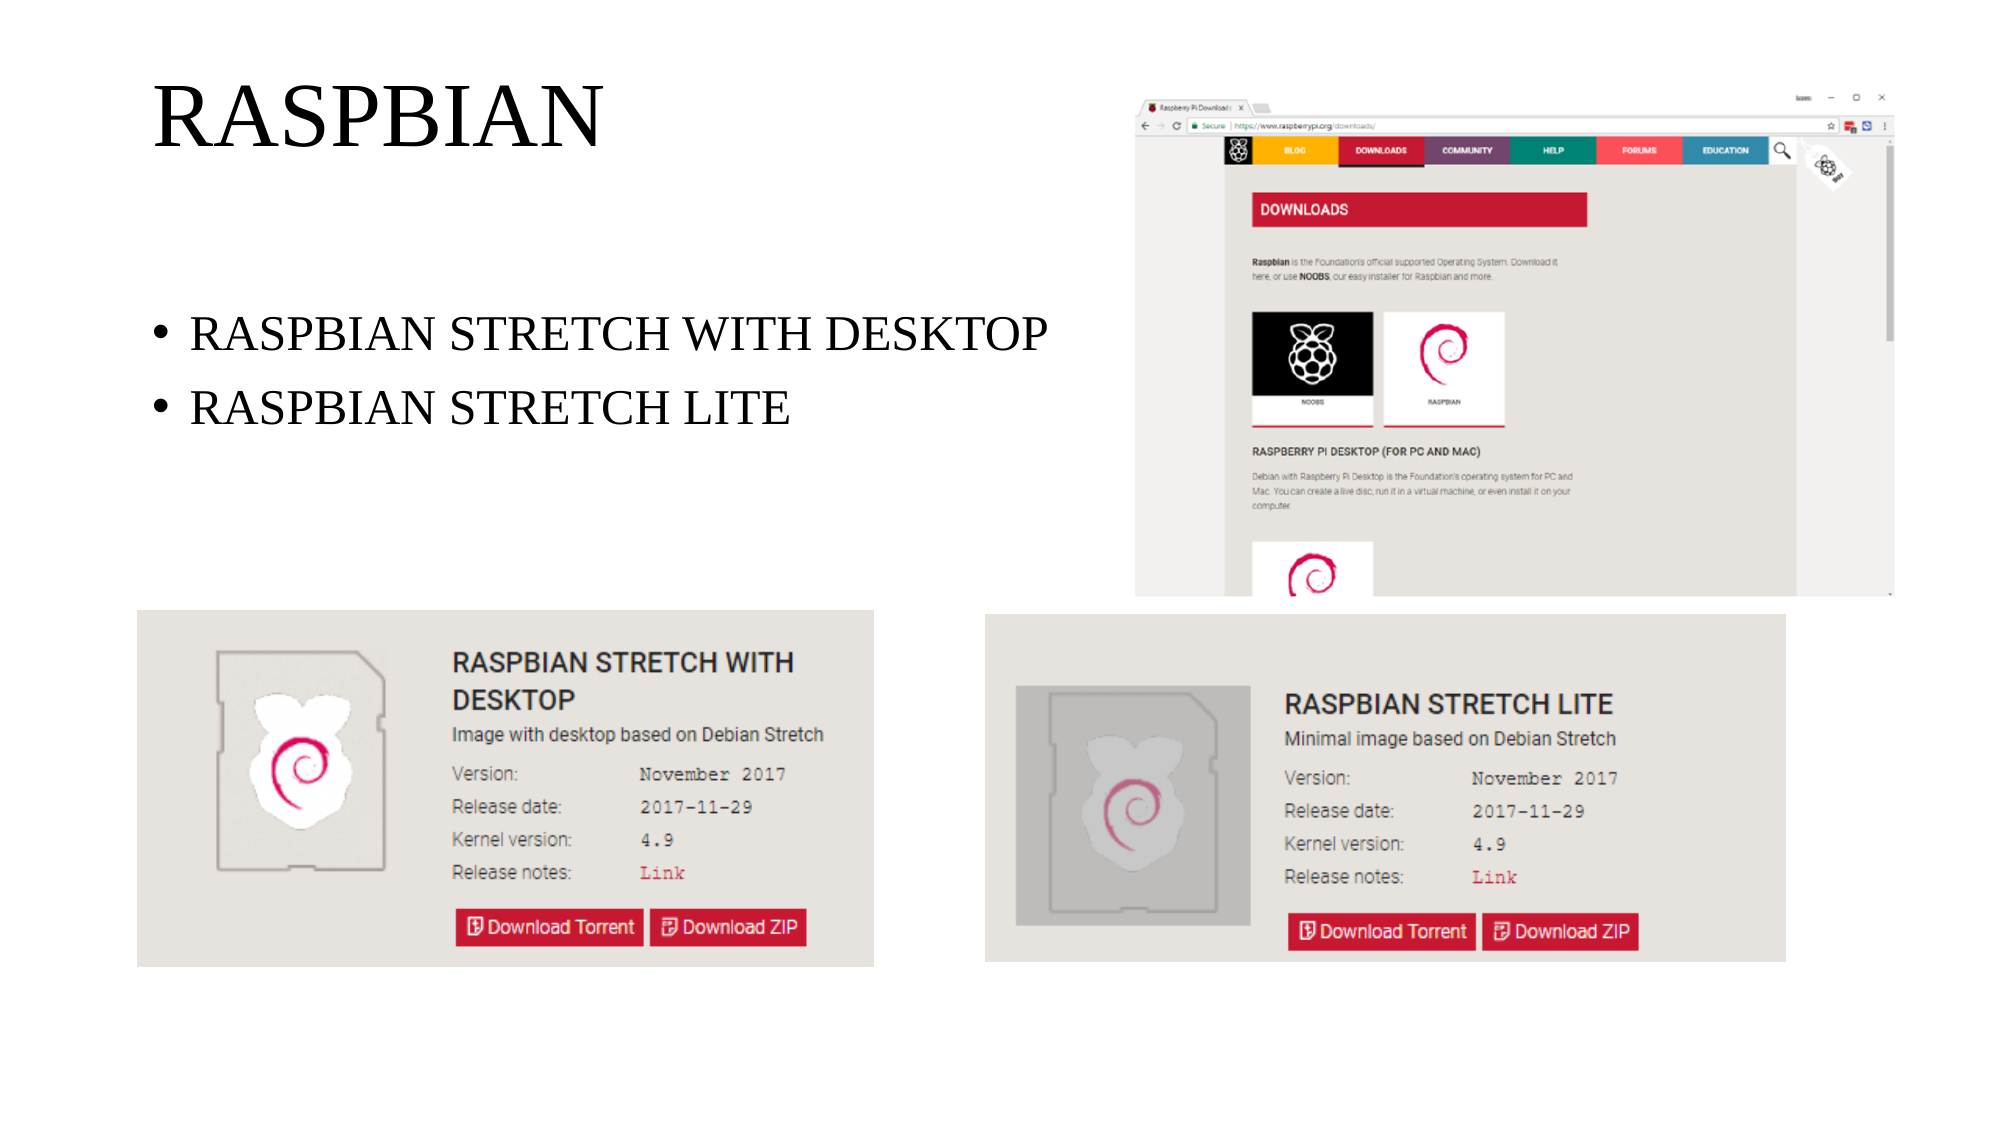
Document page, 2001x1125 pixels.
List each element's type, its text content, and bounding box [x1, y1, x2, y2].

text_box RASPBIAN [137, 59, 1863, 278]
text_box RASPBIAN STRETCH WITH DESKTOP RASPBIAN STRETCH LITE [137, 299, 1863, 1014]
picture [137, 610, 874, 967]
picture [985, 89, 1919, 962]
